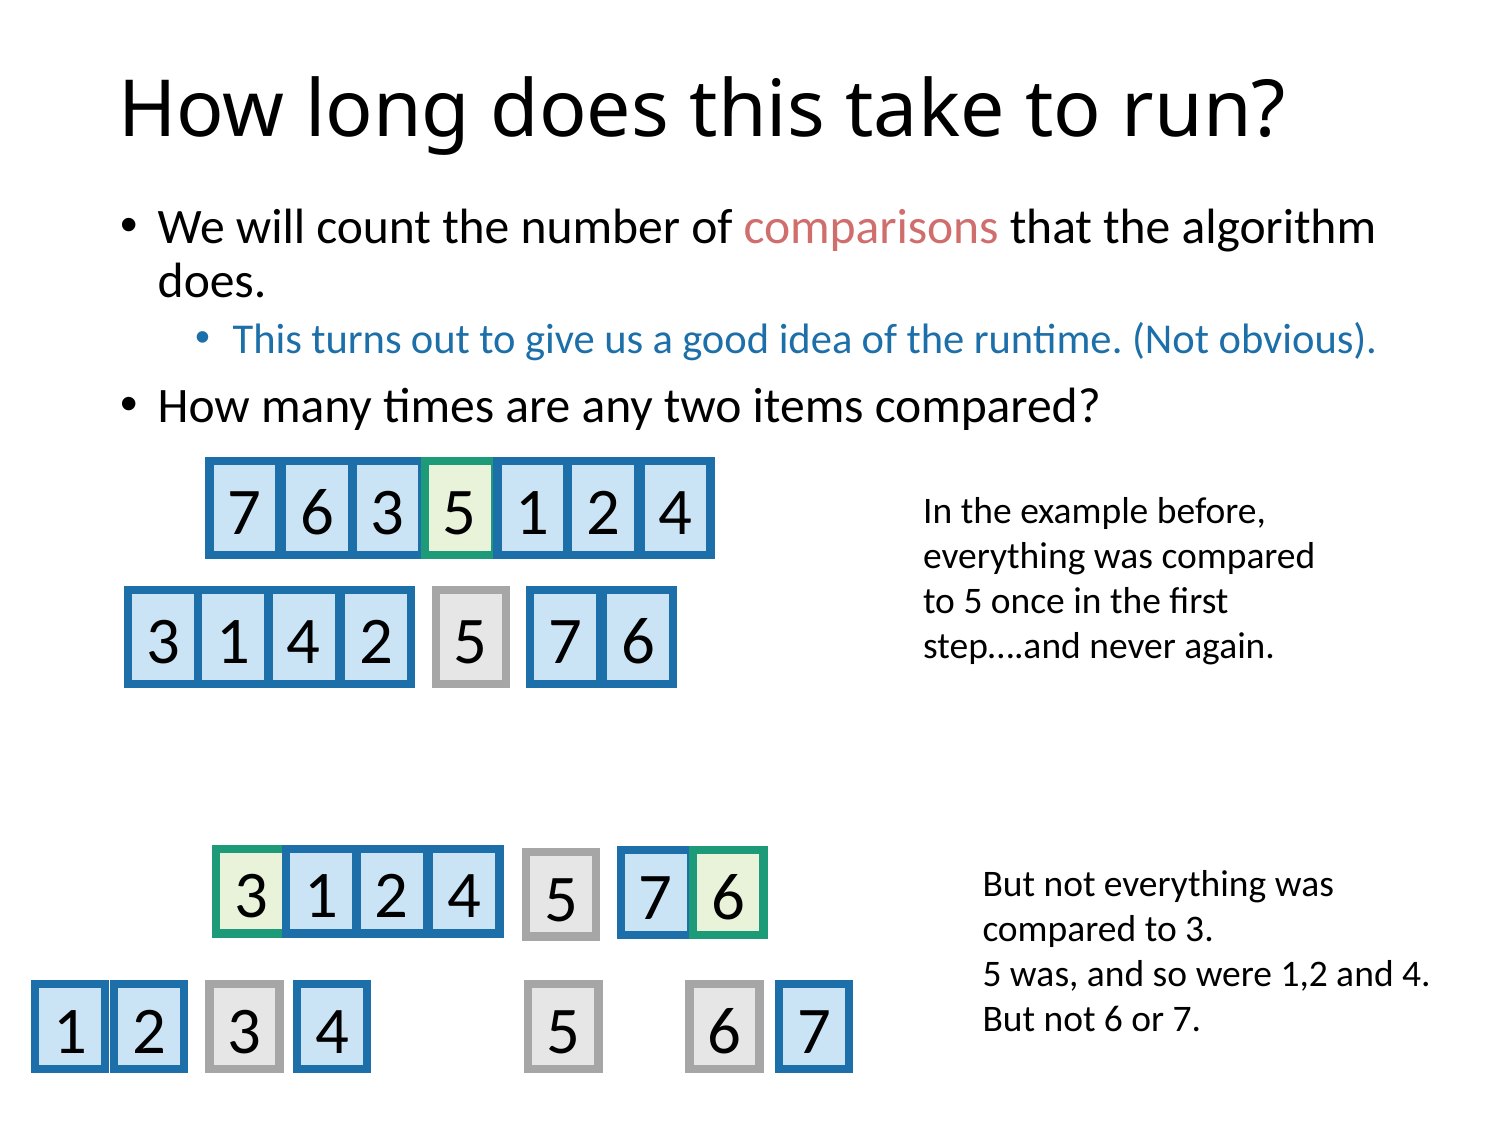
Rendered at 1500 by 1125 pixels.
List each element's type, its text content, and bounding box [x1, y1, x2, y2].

text_box 7 [620, 849, 692, 936]
text_box But not everything was compared to 3. 5 was, and so were 1,2 and 4. But not 6 or 7. [967, 851, 1482, 1047]
text_box 1 [285, 848, 356, 935]
text_box 6 [602, 589, 674, 685]
text_box 7 [778, 983, 850, 1070]
text_box 4 [296, 983, 368, 1070]
text_box 2 [113, 983, 185, 1070]
text_box 5 [525, 851, 597, 938]
text_box 2 [340, 589, 412, 685]
text_box 7 [529, 589, 601, 685]
text_box In the example before, everything was compared to 5 once in the first step….and never again. [908, 478, 1369, 674]
title How long does this take to run? [103, 59, 1397, 162]
text_box 5 [435, 589, 507, 685]
text_box 6 [692, 849, 764, 936]
list We will count the number of comparisons that the algorithm does. This turns out to give us a good idea of the runtime. (Not obvious). How many times are any two items compared? [105, 193, 1400, 449]
text_box 6 [688, 983, 761, 1070]
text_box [209, 461, 711, 556]
text_box 5 [527, 983, 599, 1070]
text_box 4 [428, 848, 500, 935]
text_box 1 [197, 589, 268, 685]
text_box 2 [356, 848, 428, 935]
text_box 3 [127, 589, 197, 685]
text_box 3 [208, 983, 281, 1070]
text_box 3 [215, 848, 285, 935]
text_box 4 [268, 589, 340, 685]
text_box 1 [34, 983, 106, 1070]
